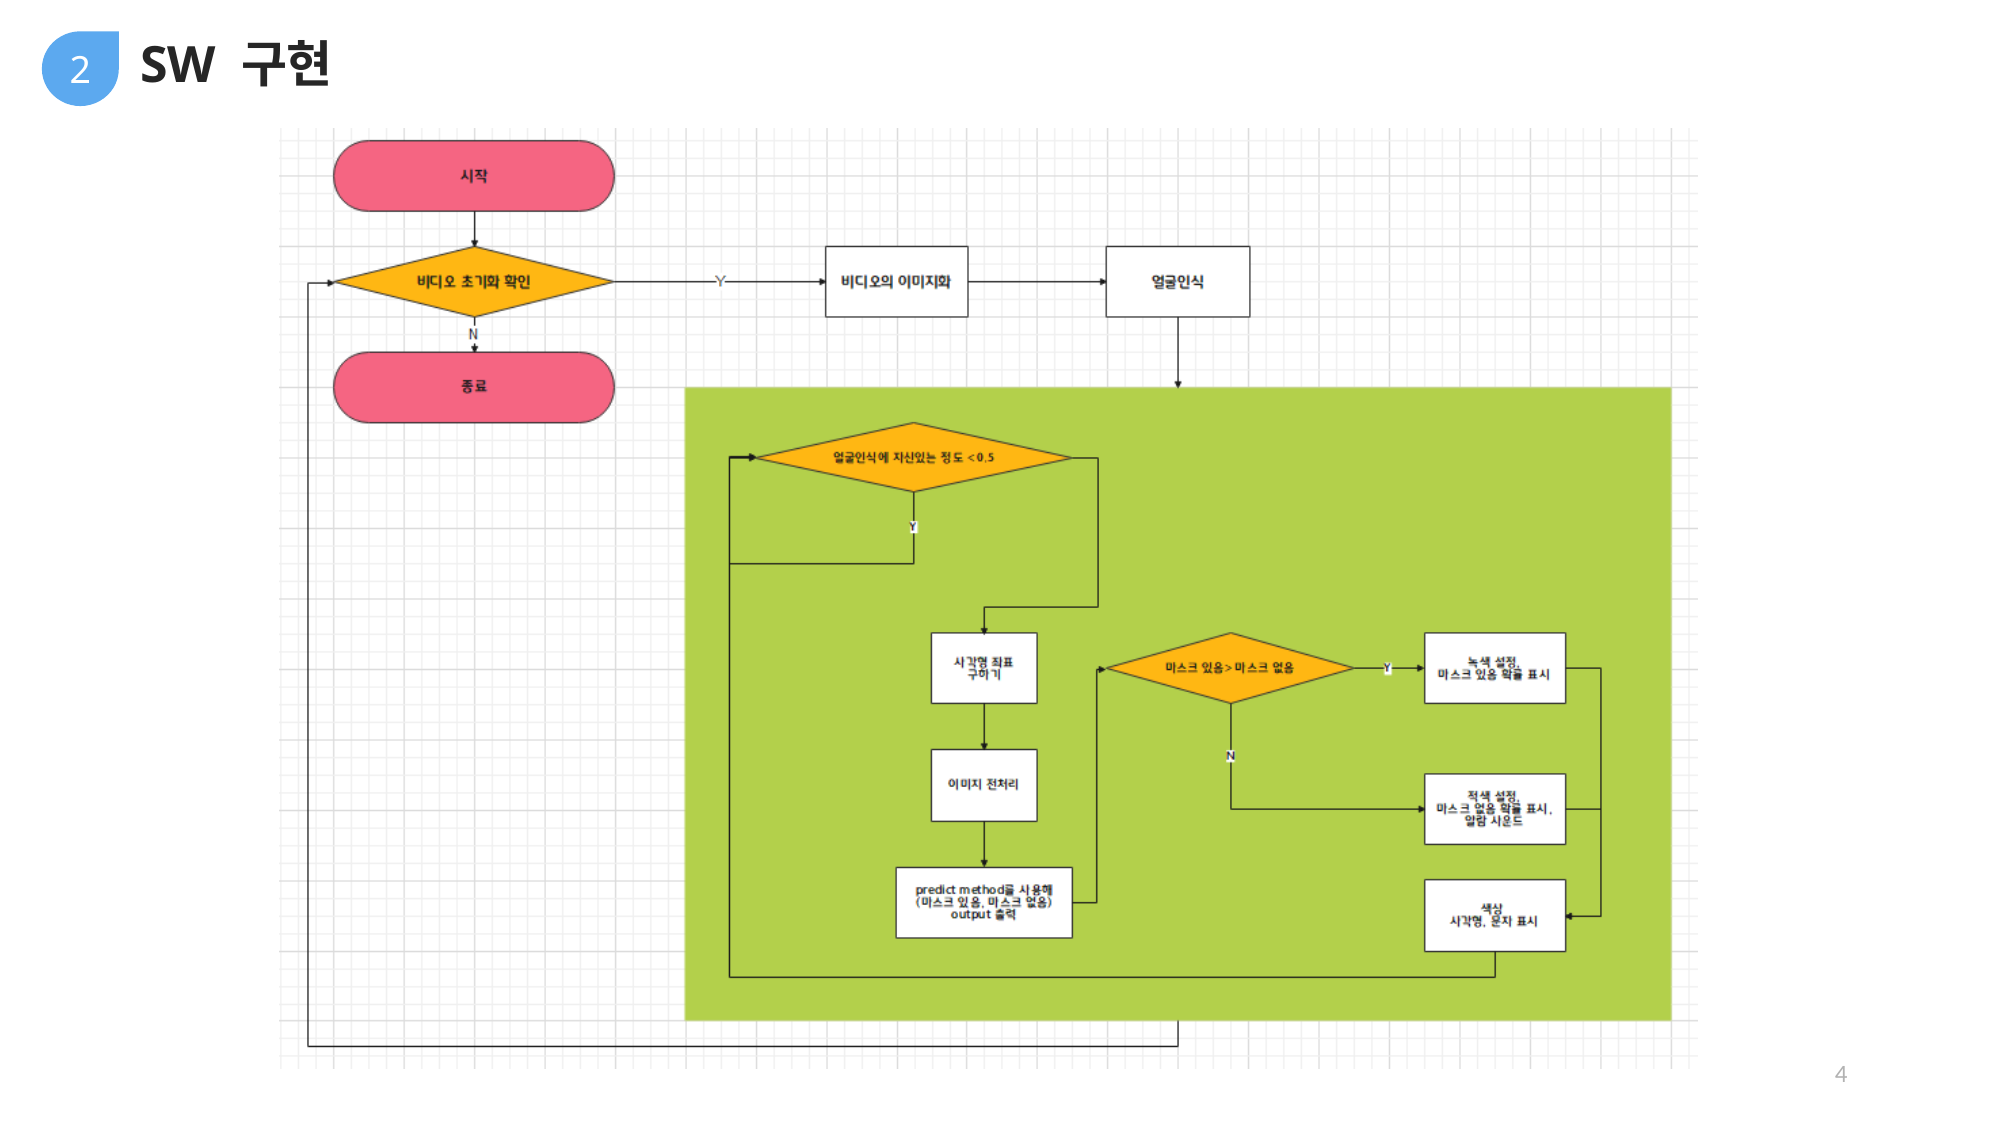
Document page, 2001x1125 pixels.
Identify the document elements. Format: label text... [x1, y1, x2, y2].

picture [279, 128, 1698, 1069]
slide_number 4 [1412, 1042, 1863, 1103]
text_box SW 구현 [140, 32, 394, 93]
text_box 2 [40, 30, 120, 108]
